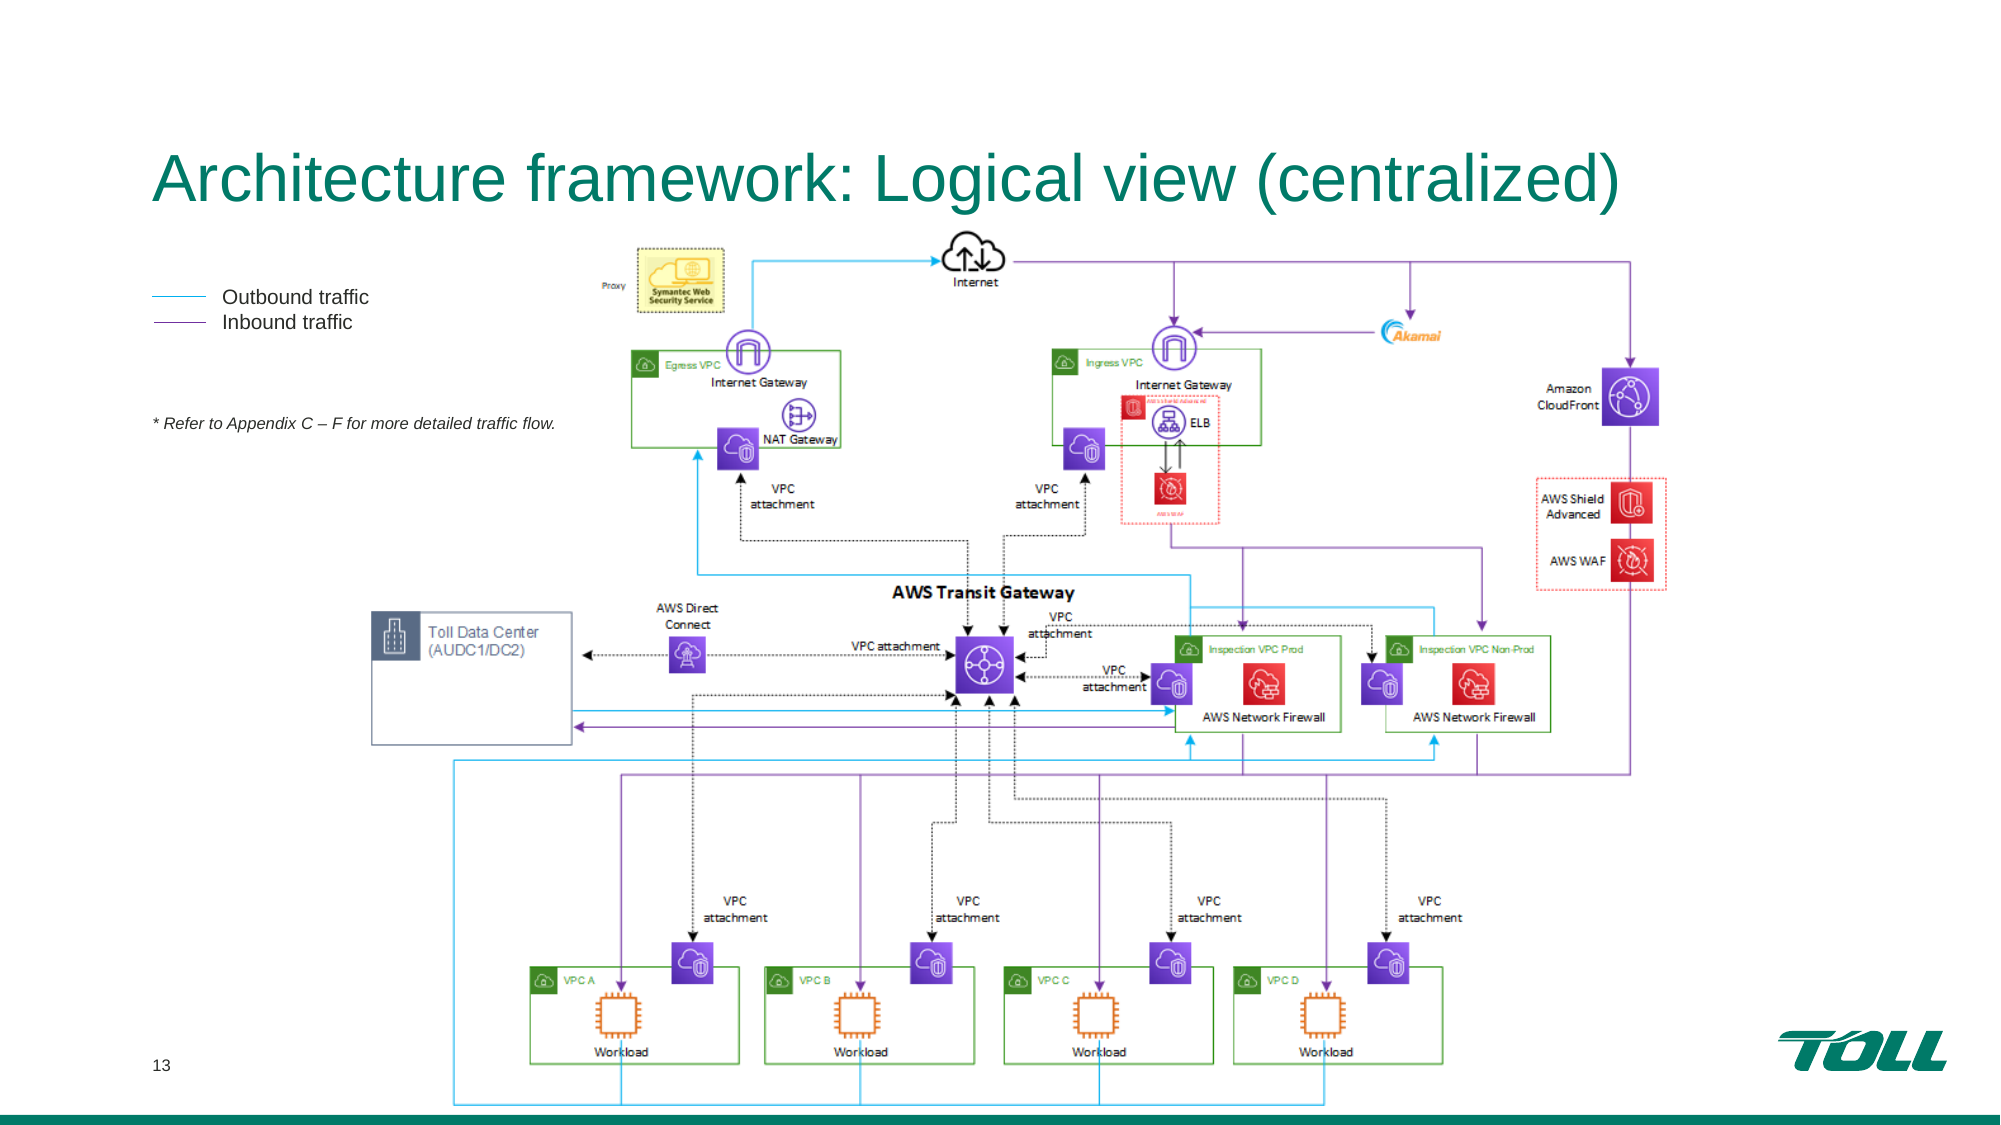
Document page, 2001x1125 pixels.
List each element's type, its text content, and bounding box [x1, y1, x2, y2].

text_box Outbound traffic Inbound traffic [207, 276, 370, 342]
text_box * Refer to Appendix C – F for more detailed traffic flow. [137, 405, 370, 440]
slide_number 13 [137, 1047, 275, 1083]
title Architecture framework: Logical view (centralized) [137, 136, 1863, 225]
picture [370, 218, 1668, 1106]
